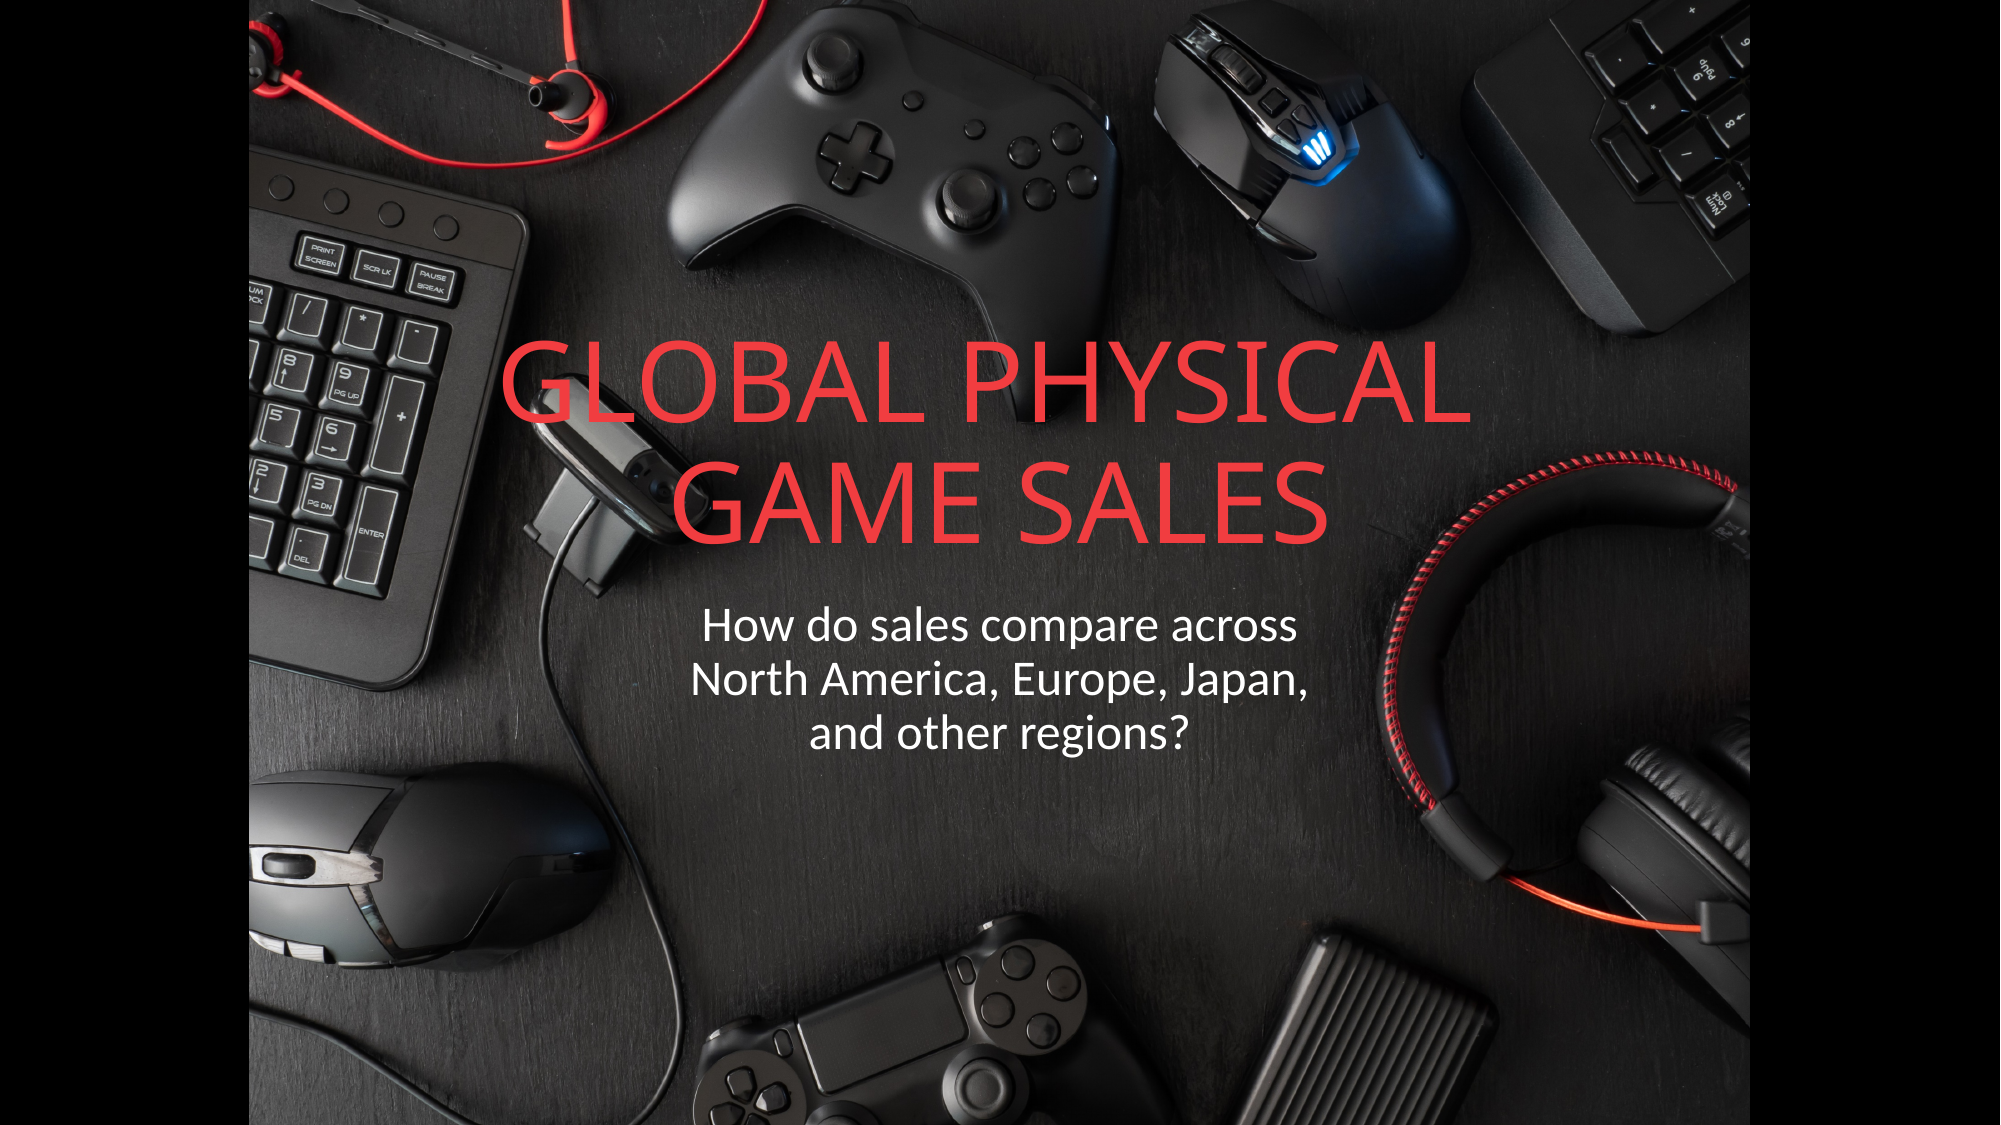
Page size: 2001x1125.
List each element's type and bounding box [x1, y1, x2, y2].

picture [249, 0, 1750, 1125]
